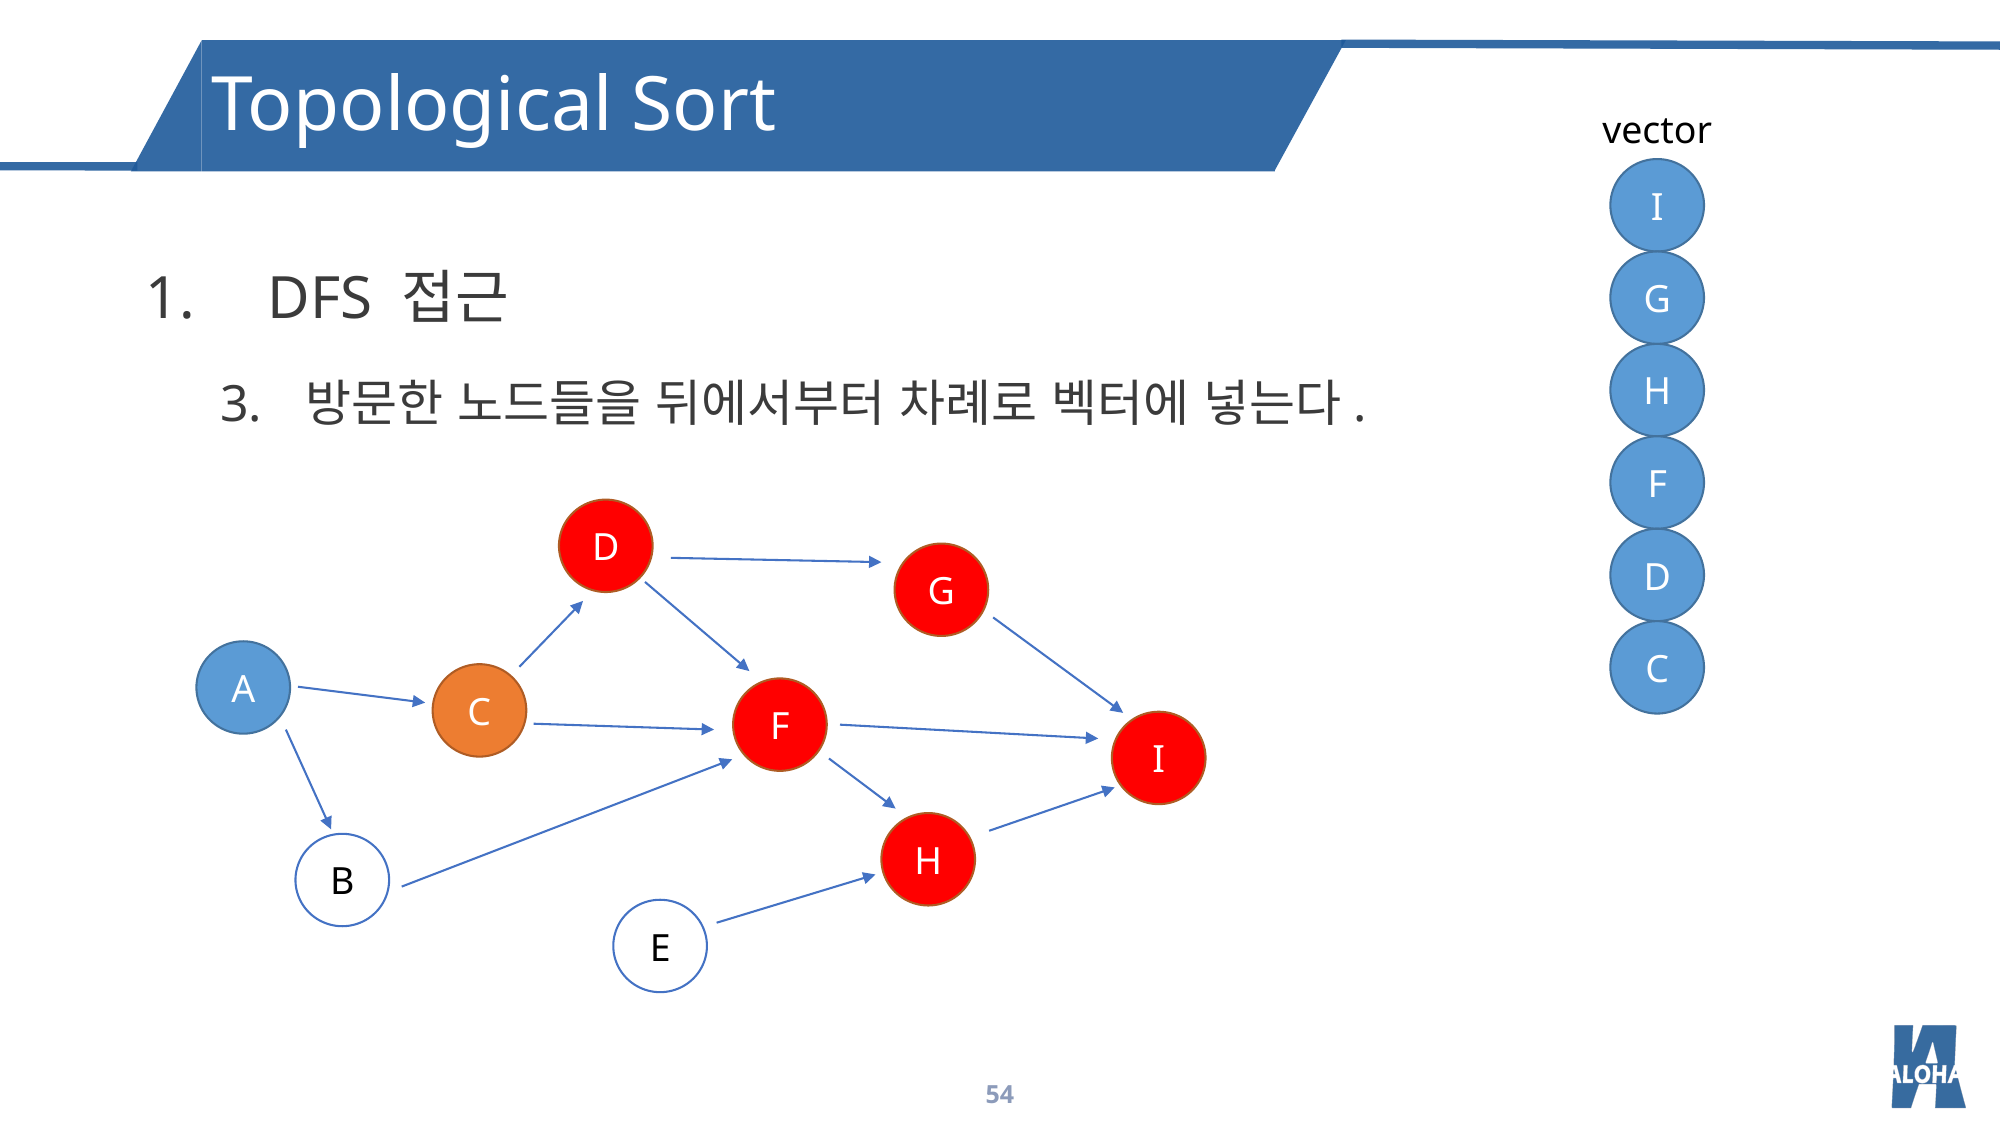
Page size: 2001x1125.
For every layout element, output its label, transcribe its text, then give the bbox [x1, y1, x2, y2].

list Topological Sort [196, 45, 1270, 168]
text_box F [1609, 435, 1706, 529]
slide_number 54 [774, 1065, 1225, 1125]
text_box G [1609, 250, 1706, 344]
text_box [196, 499, 1206, 993]
list DFS 접근 방문한 노드들을 뒤에서부터 차례로 벡터에 넣는다. [130, 218, 1854, 1061]
picture [1853, 1006, 2000, 1125]
text_box D [1609, 527, 1706, 621]
text_box H [1609, 342, 1706, 436]
text_box I [1609, 159, 1706, 251]
text_box vector [1587, 98, 1728, 159]
text_box C [1609, 620, 1706, 715]
